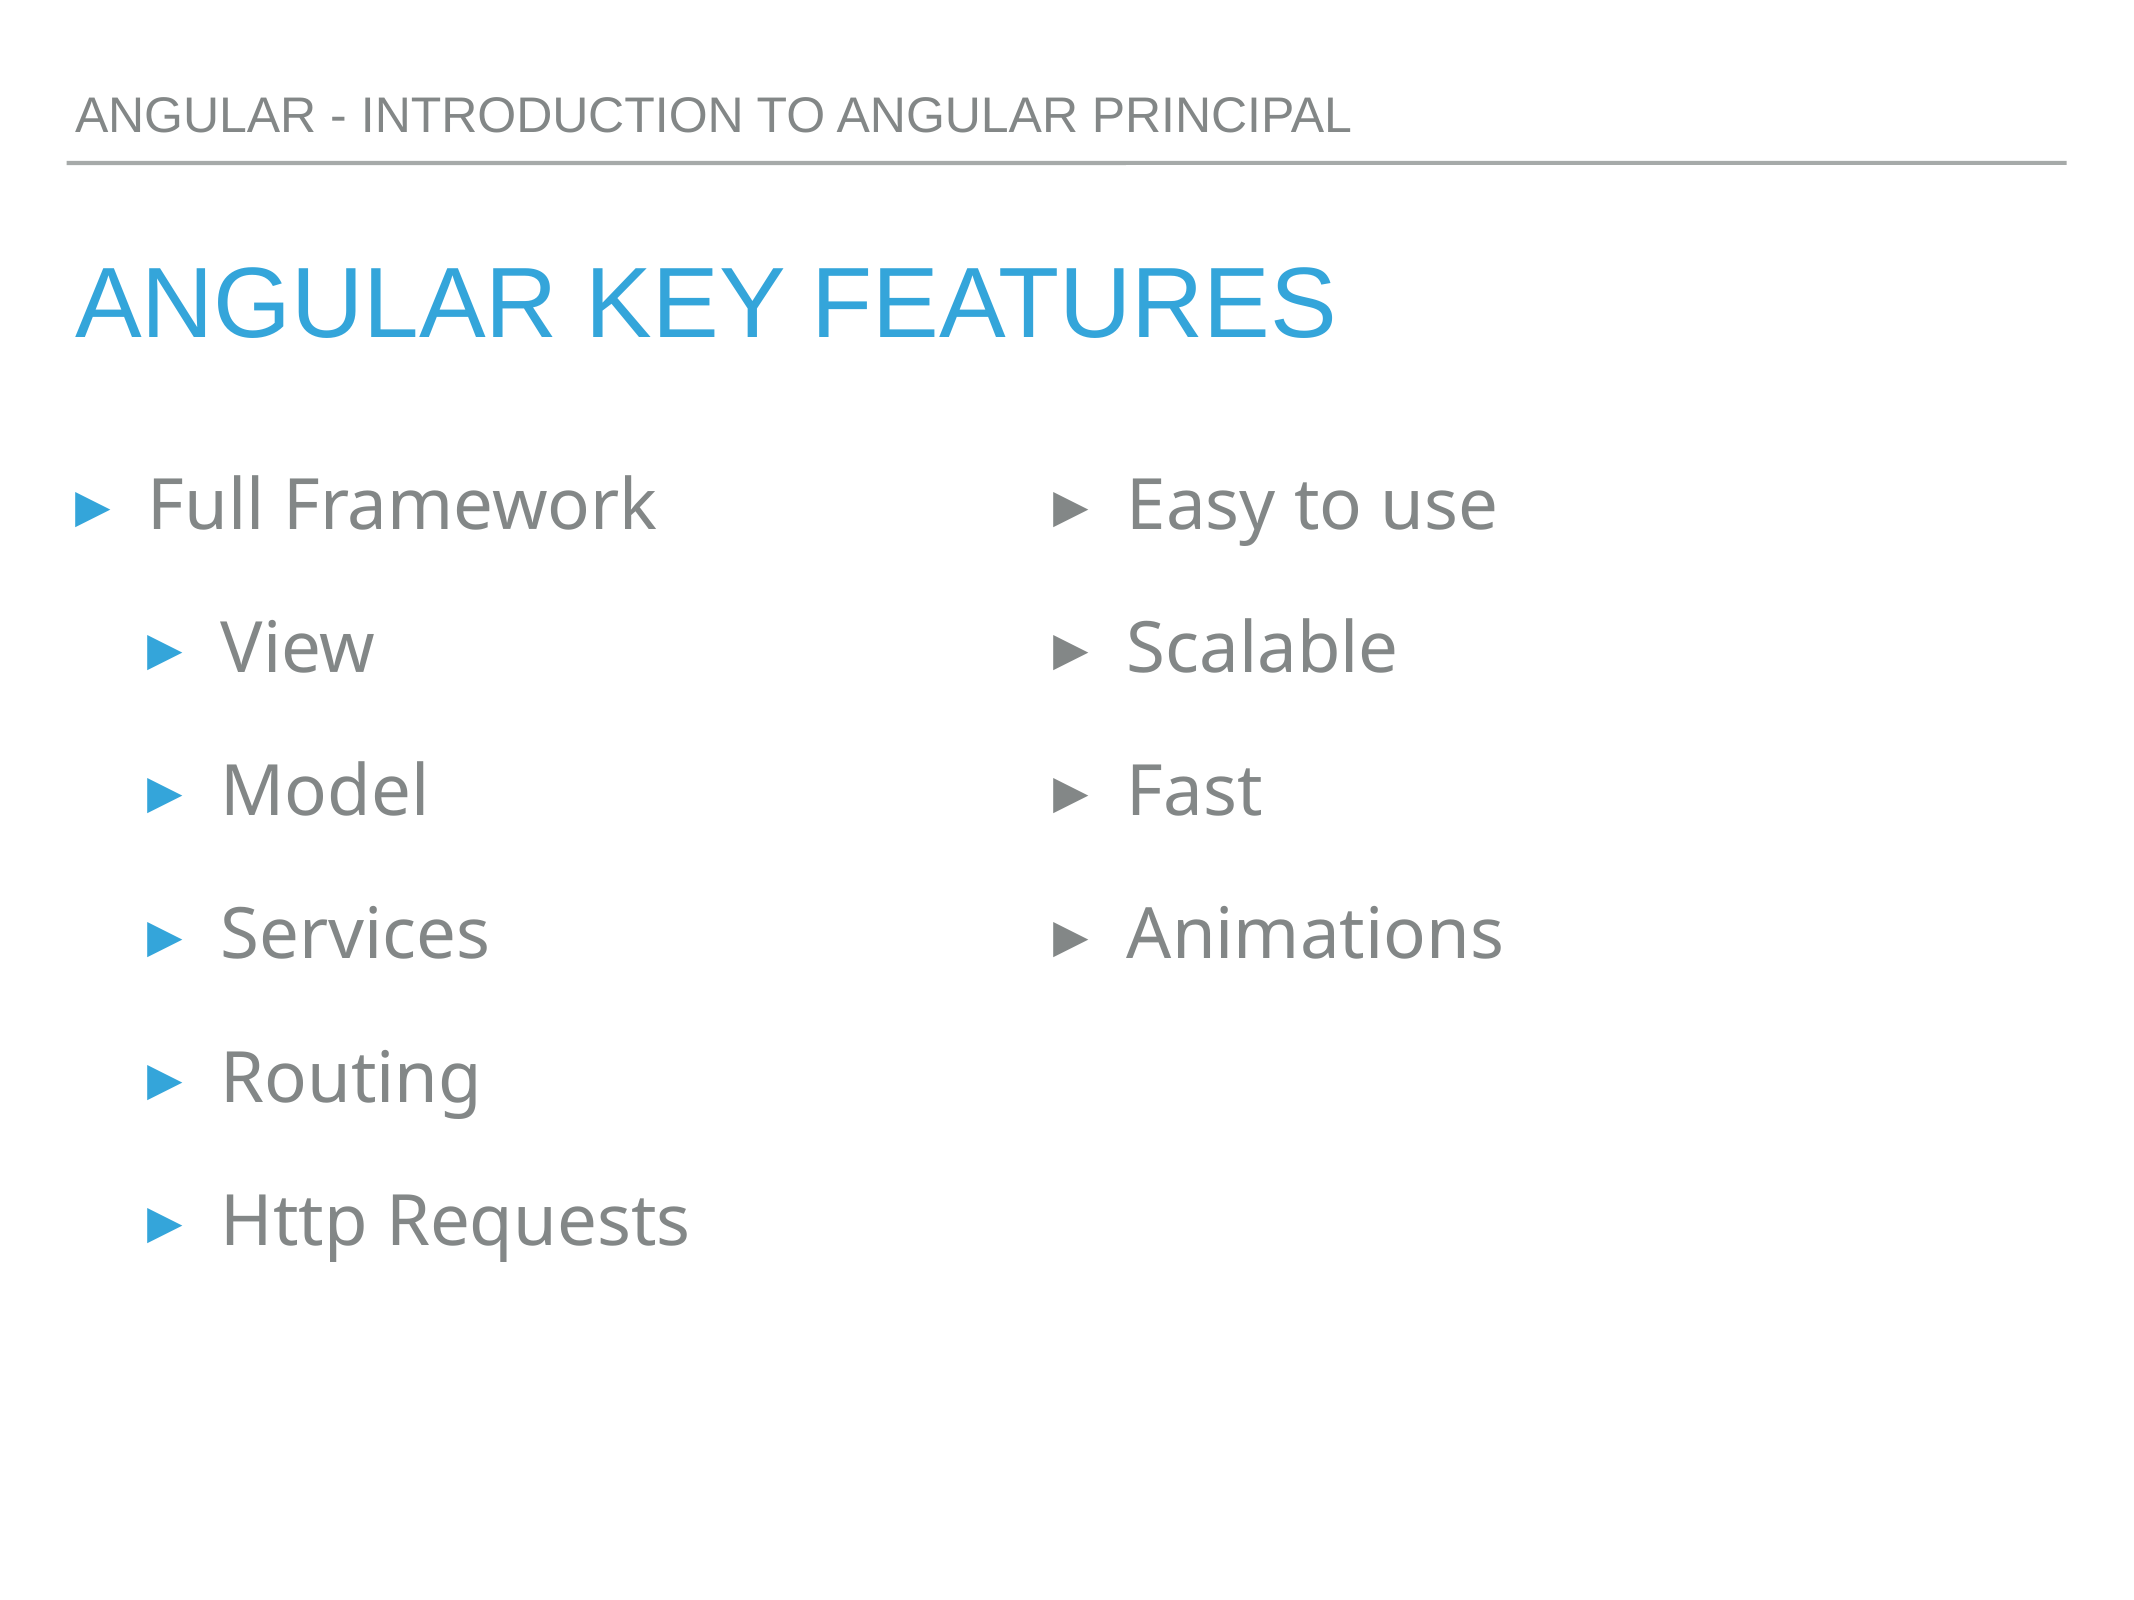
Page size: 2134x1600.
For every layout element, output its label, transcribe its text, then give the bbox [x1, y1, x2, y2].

text_box Easy to use Scalable Fast Animations [1045, 450, 1883, 1453]
title ANGULAR KEY FEATURES [66, 252, 2067, 371]
list Full Framework View Model Services Routing Http Requests [66, 450, 904, 1453]
text_box [1054, 777, 1080, 823]
list ANGULAR - INTRODUCTION TO ANGULAR PRINCIPAL [66, 75, 1900, 150]
